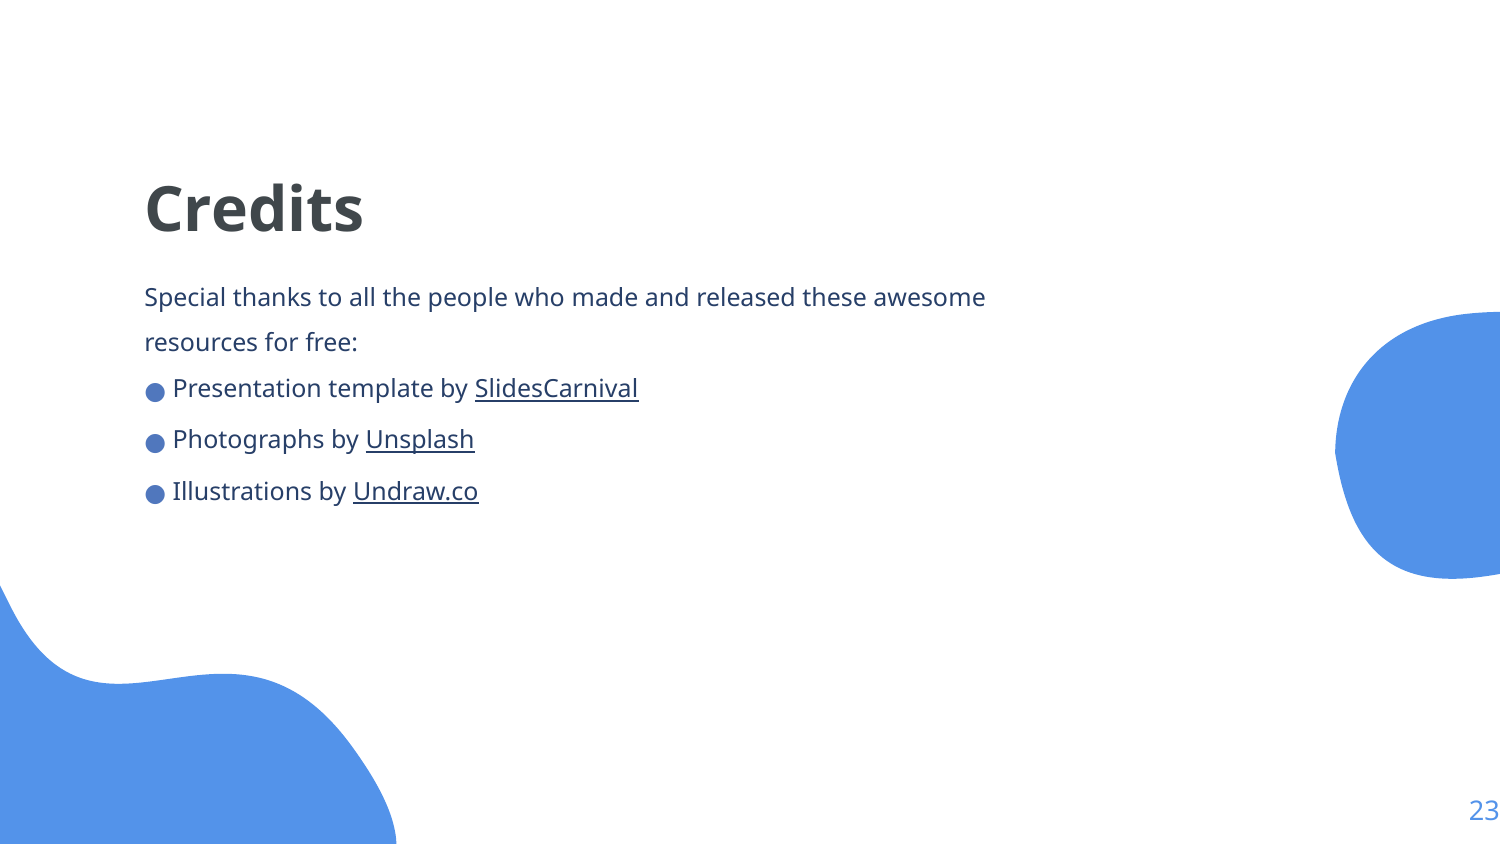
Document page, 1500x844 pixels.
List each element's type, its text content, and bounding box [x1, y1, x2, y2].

title Credits [144, 103, 1178, 244]
list Special thanks to all the people who made and released these awesome resources for free: Presentation template by SlidesCarnival Photographs by Unsplash Illustrations by Undraw.co [144, 266, 1074, 572]
slide_number 23 [1409, 779, 1500, 844]
